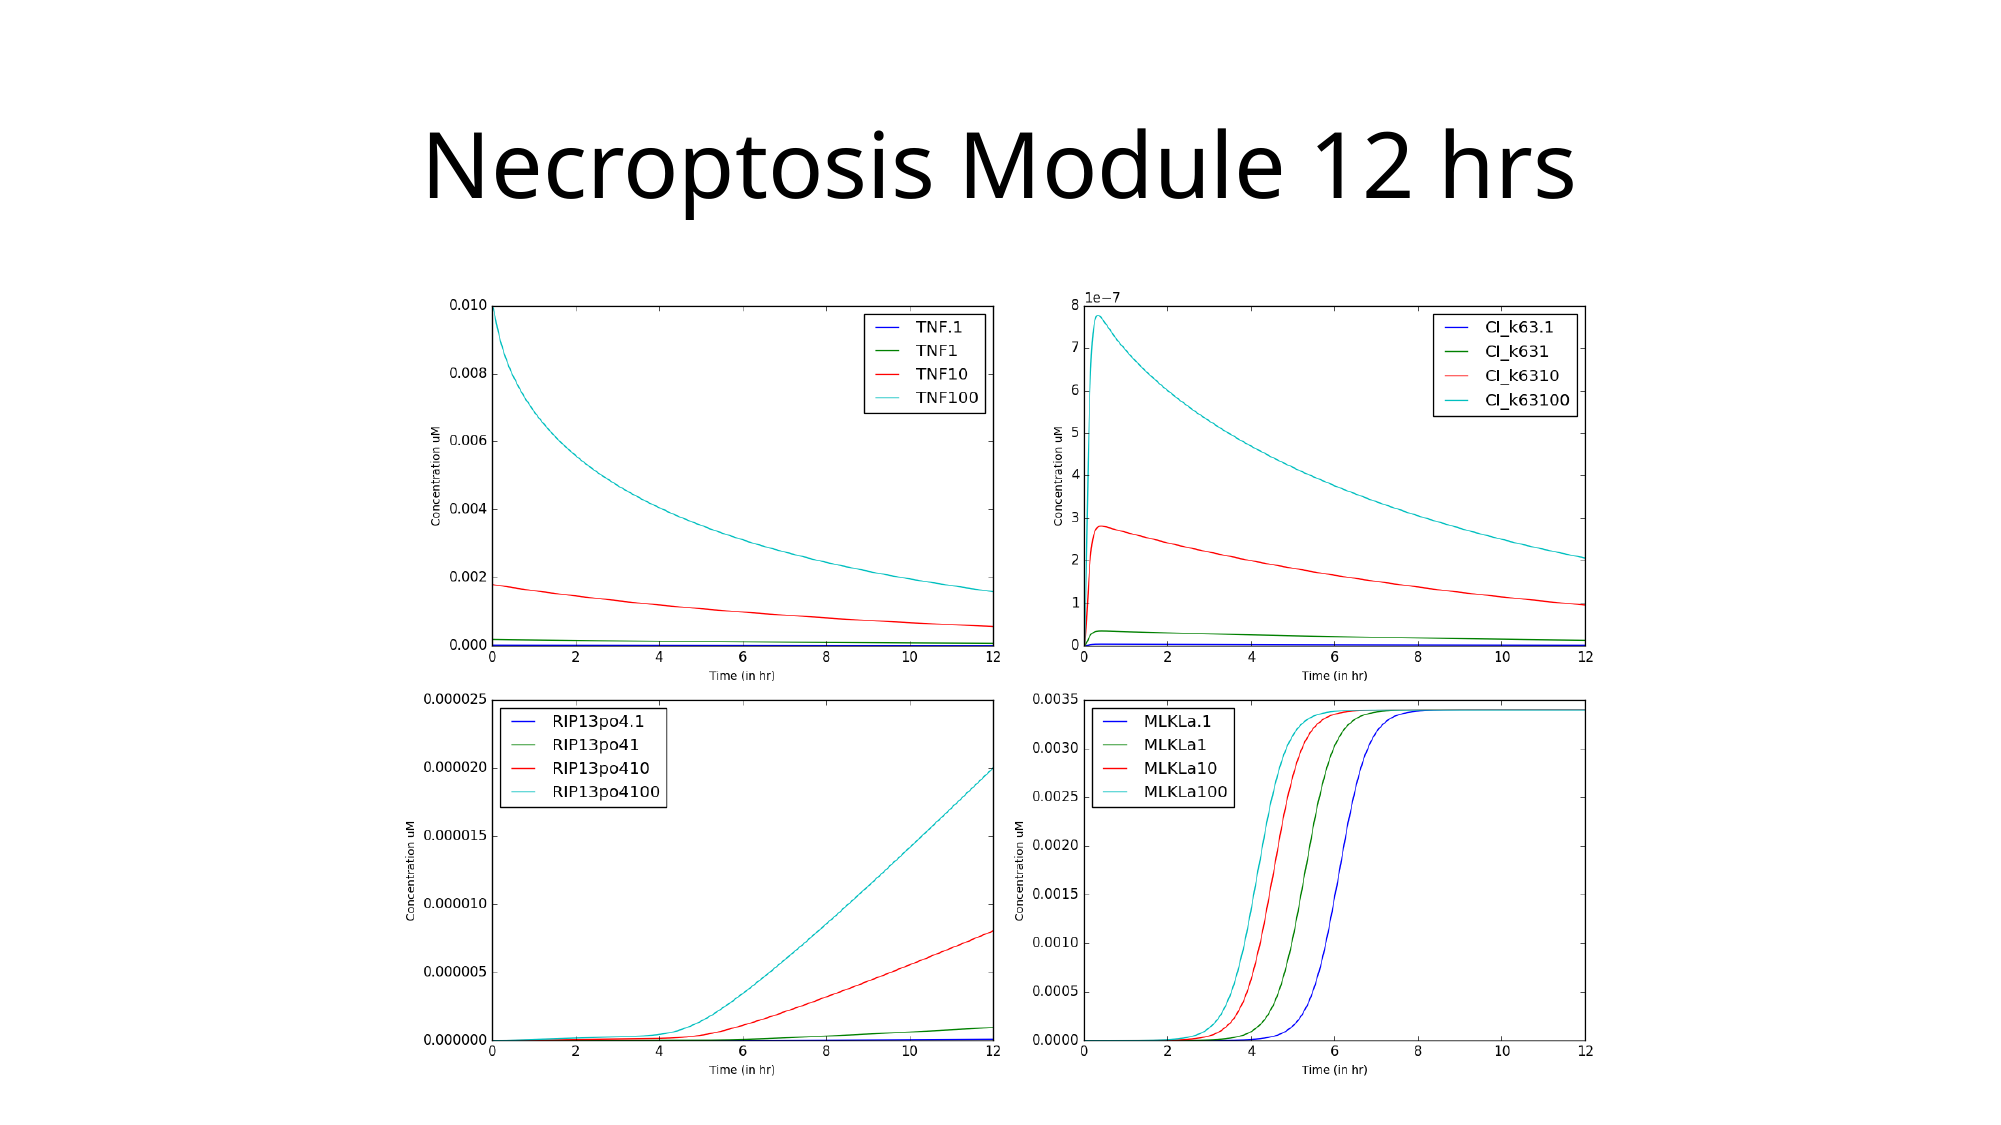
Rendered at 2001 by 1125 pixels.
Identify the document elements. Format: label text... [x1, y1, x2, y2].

title Necroptosis Module 12 hrs [137, 59, 1863, 278]
picture [391, 277, 1608, 1088]
